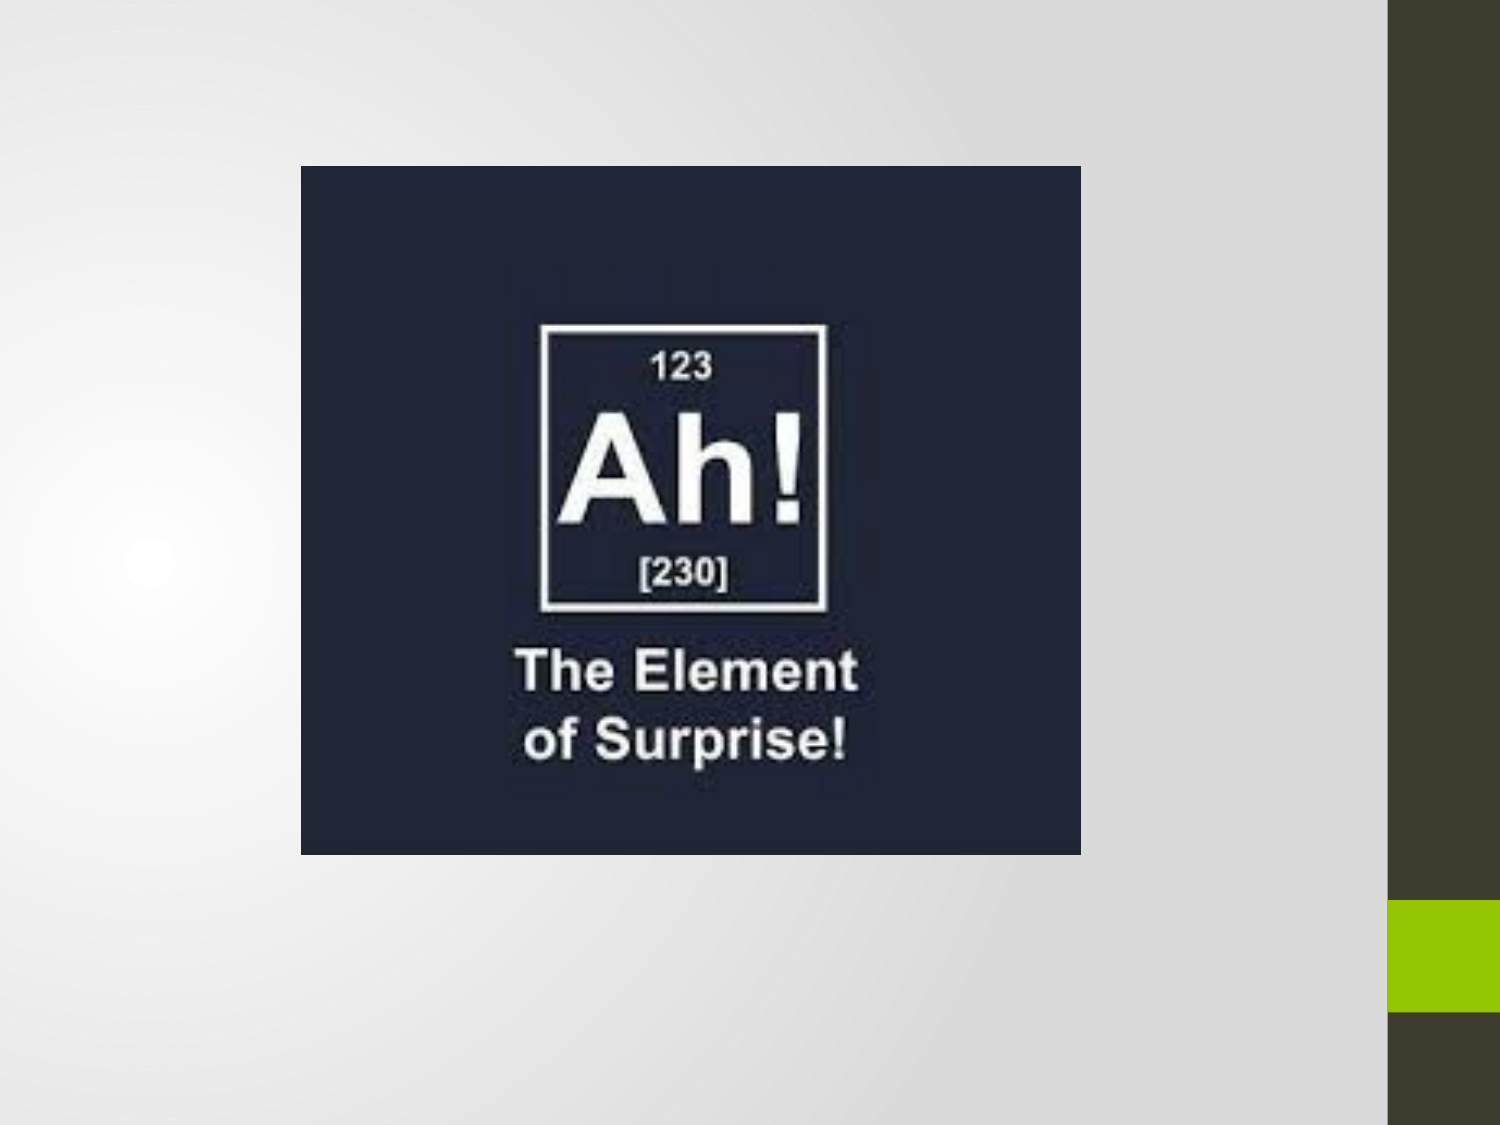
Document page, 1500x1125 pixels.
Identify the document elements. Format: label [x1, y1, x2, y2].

picture [300, 165, 1082, 856]
